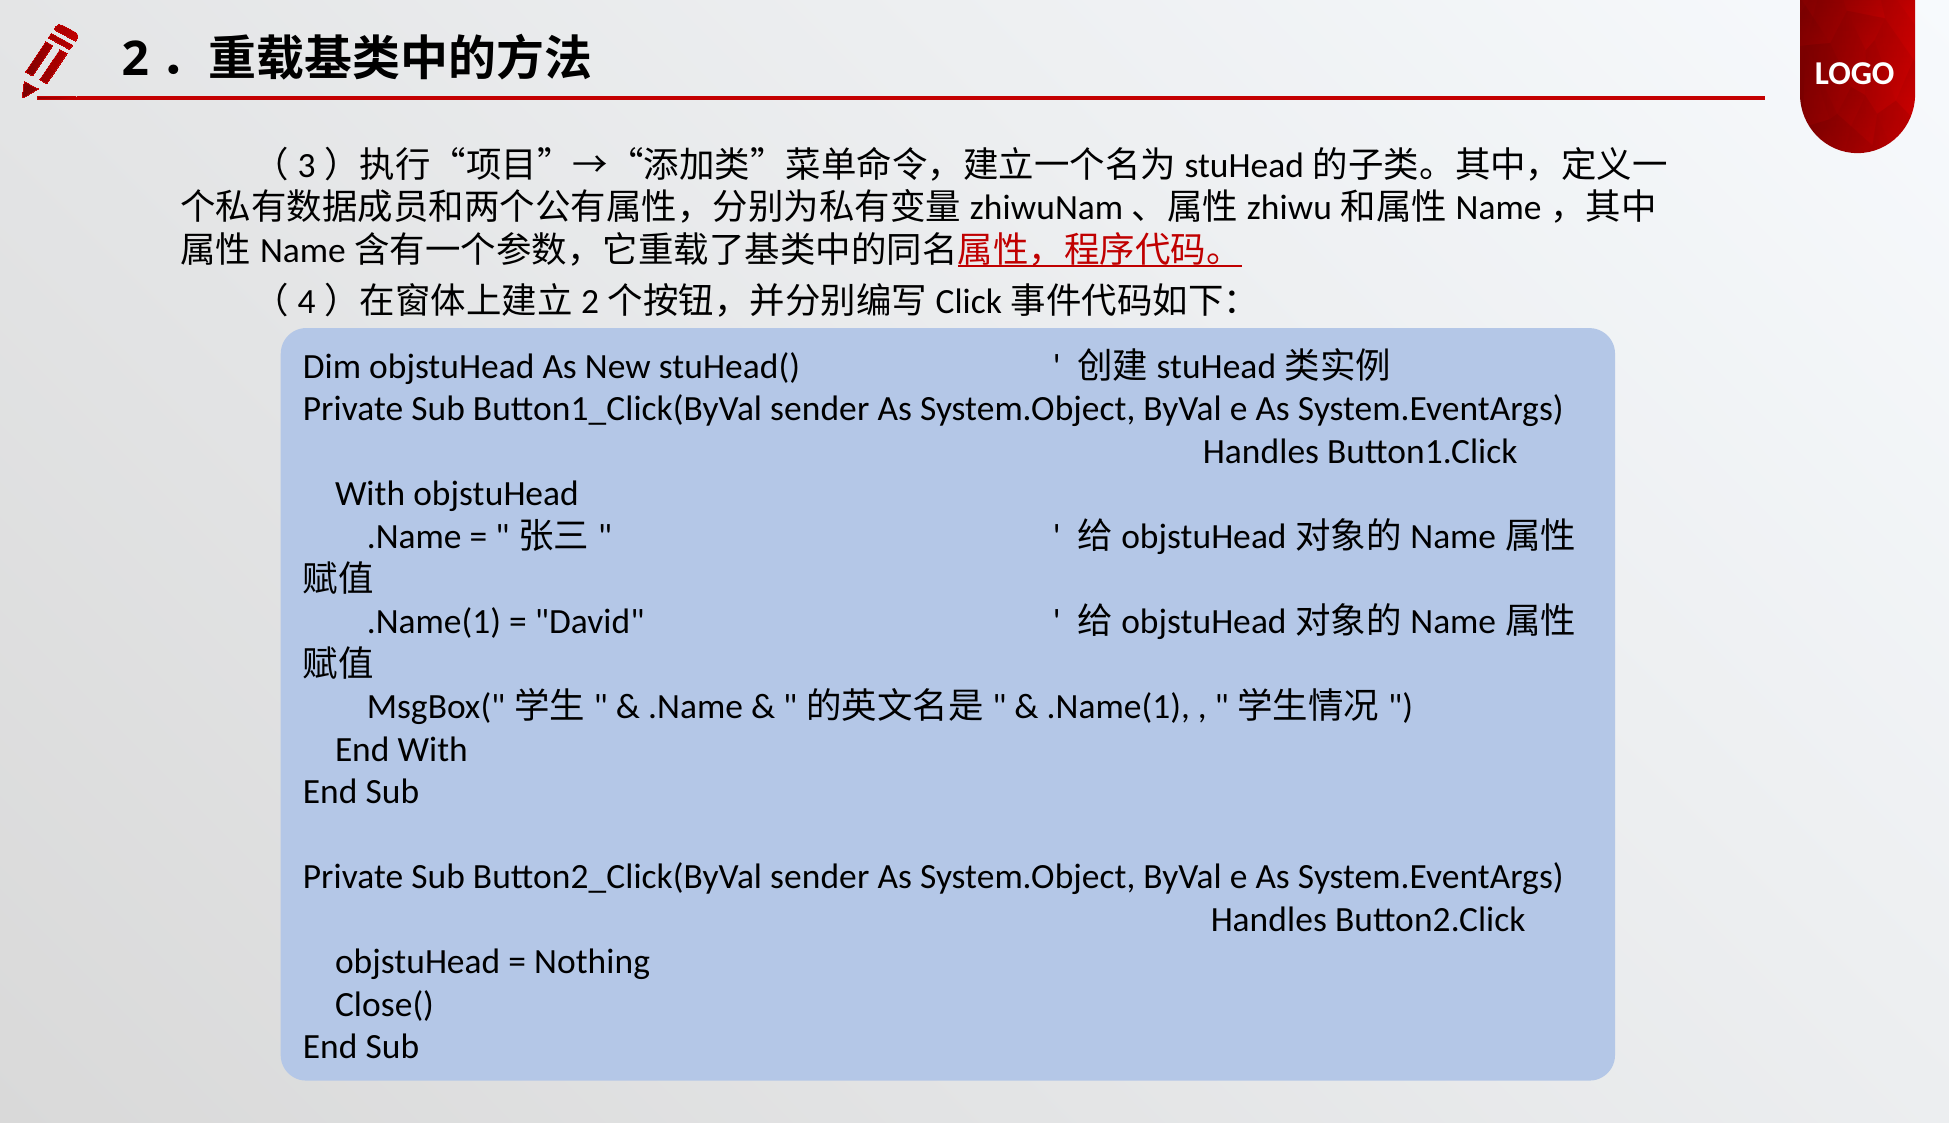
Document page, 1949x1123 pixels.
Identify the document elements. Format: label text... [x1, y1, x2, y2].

picture [40, 50, 67, 83]
picture [22, 82, 37, 97]
text_box （3）执行“项目”→“添加类”菜单命令，建立一个名为stuHead的子类。其中，定义一个私有数据成员和两个公有属性，分别为私有变量zhiwuNam、属性zhiwu和属性Name，其中属性Name含有一个参数，它重载了基类中的同名属性，程序代码。 （4）在窗体上建立2个按钮，并分别编写Click事件代码如下： [165, 134, 1698, 328]
picture [48, 33, 73, 49]
picture [54, 24, 78, 41]
text_box Dim objstuHead As New stuHead() ' 创建stuHead类实例 Private Sub Button1_Click(ByVal sender As System.Object, ByVal e As System.EventArgs) Handles Button1.Click With objstuHead .Name = "张三" ' 给objstuHead对象的Name属性赋值 .Name(1) = "David" ' 给objstuHead对象的Name属性赋值 MsgBox("学生" & .Name & "的英文名是" & .Name(1), , "学生情况") End With End Sub Private Sub Button2_Click(ByVal sender As System.Object, ByVal e As System.EventArgs) Handles Button2.Click objstuHead = Nothing Close() End Sub [280, 328, 1616, 1081]
picture [26, 42, 52, 75]
text_box 2．重载基类中的方法 [101, 17, 764, 95]
picture [1800, 0, 1916, 154]
